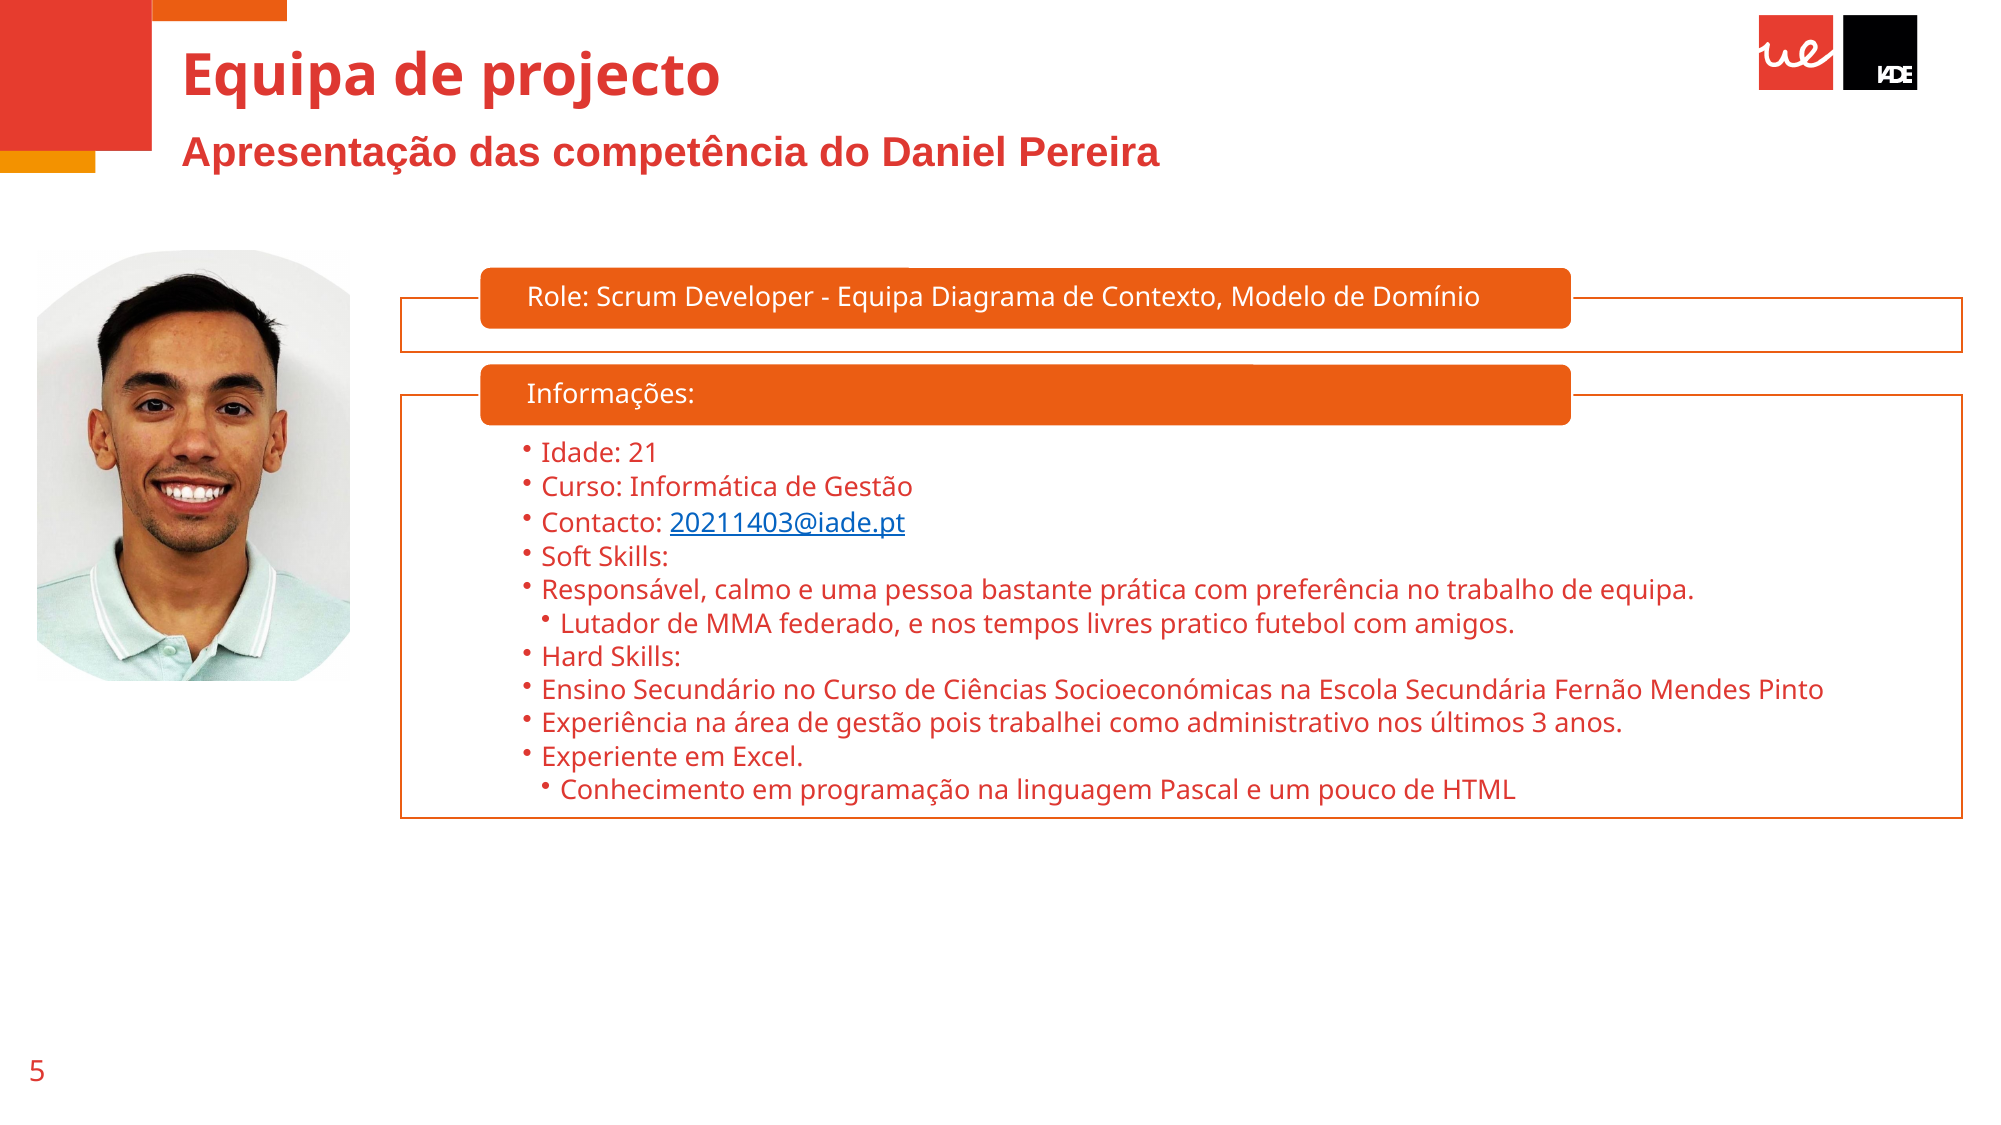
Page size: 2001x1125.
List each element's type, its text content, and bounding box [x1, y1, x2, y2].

picture [0, 0, 287, 174]
picture [37, 250, 350, 681]
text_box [401, 250, 1963, 835]
subtitle Apresentação das competência do Daniel Pereira [166, 122, 1728, 186]
picture [1753, 5, 1924, 98]
title Equipa de projecto [166, 38, 1728, 106]
slide_number 5 [2, 1044, 73, 1105]
